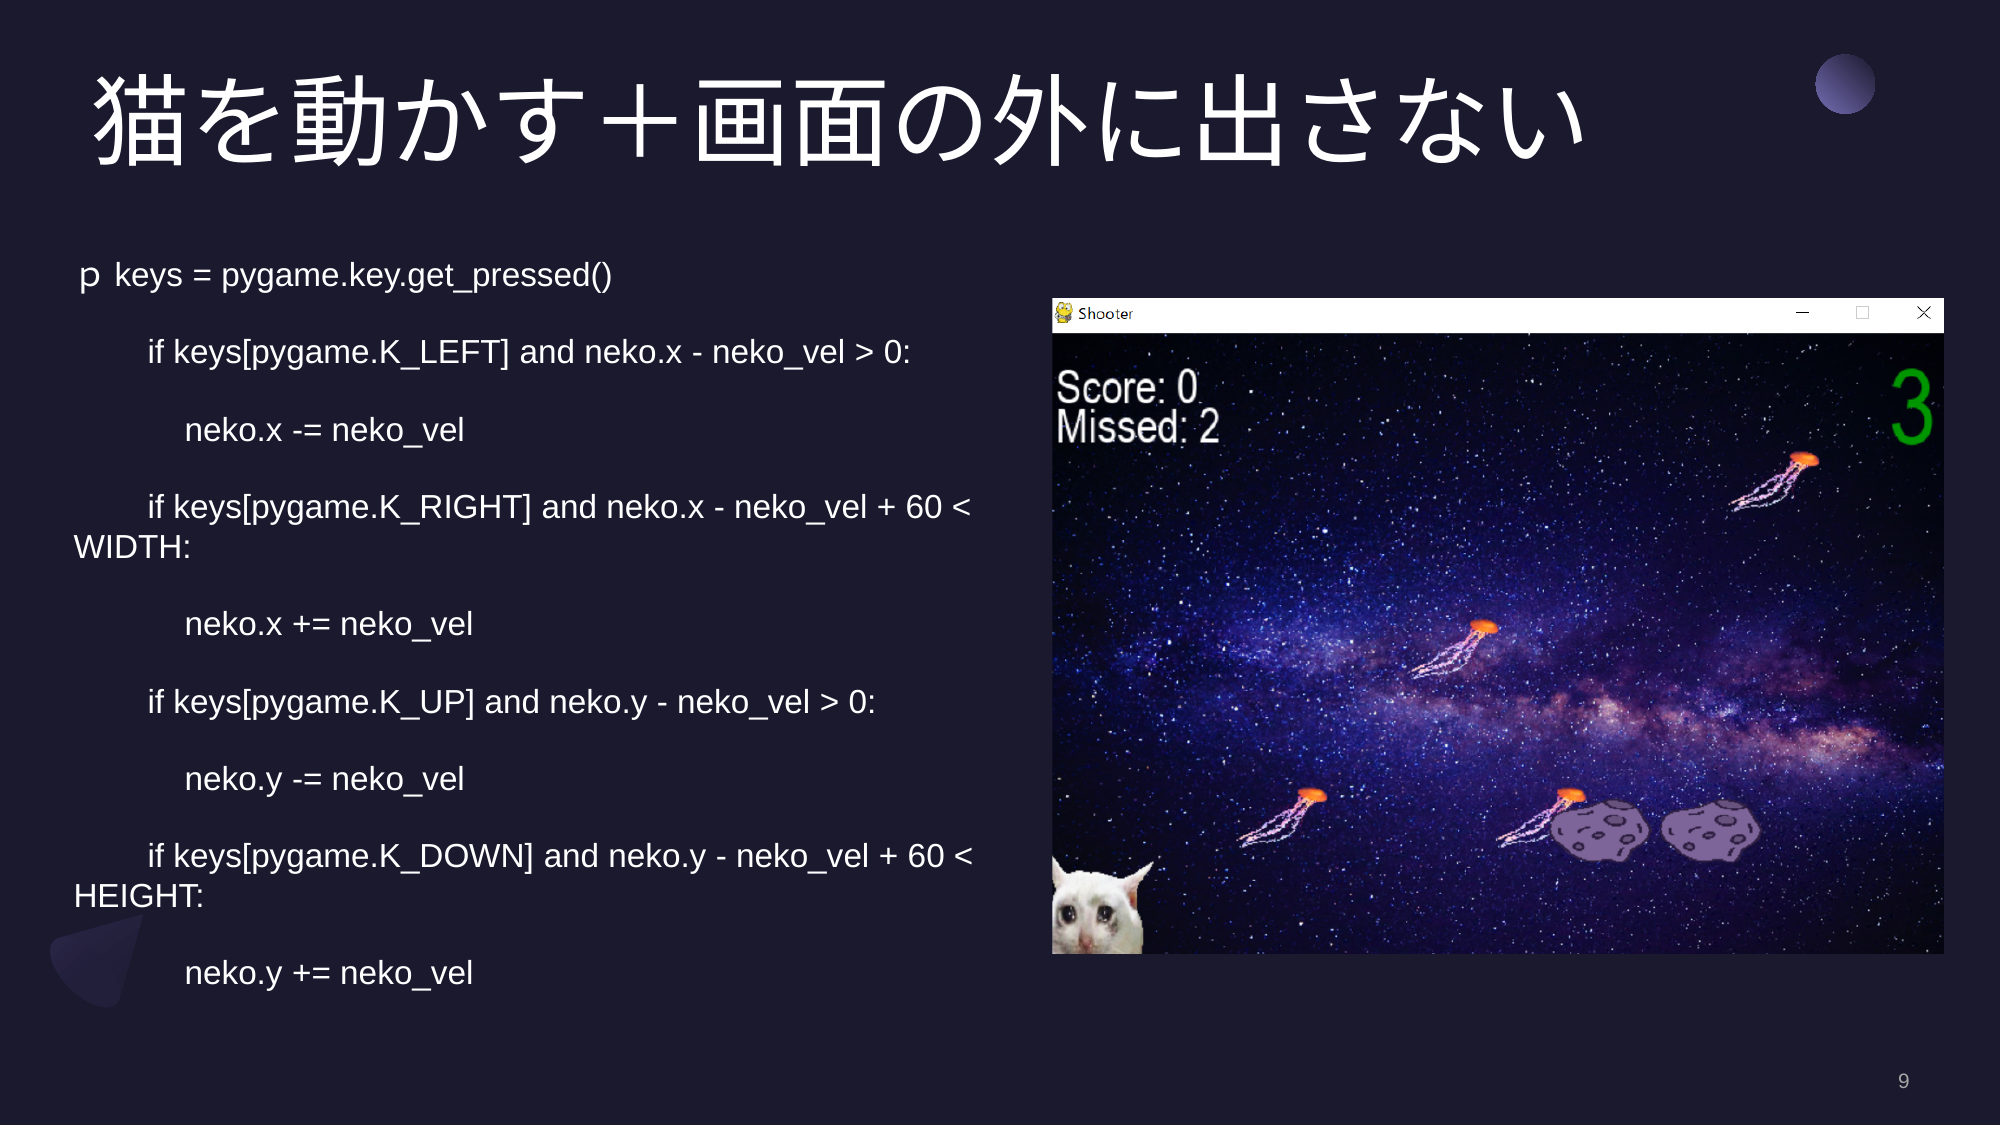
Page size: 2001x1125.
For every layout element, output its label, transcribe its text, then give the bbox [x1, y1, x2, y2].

slide_number ‹#› [1632, 1067, 1910, 1093]
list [1052, 298, 1945, 955]
title 猫を動かす＋画面の外に出さない [90, 58, 1910, 222]
list ｐkeys = pygame.key.get_pressed() if keys[pygame.K_LEFT] and neko.x - neko_vel > 0: neko.x -= neko_vel if keys[pygame.K_RIGHT] and neko.x - neko_vel + 60 < WIDTH: neko.x += neko_vel if keys[pygame.K_UP] and neko.y - neko_vel > 0: neko.y -= neko_vel if keys[pygame.K_DOWN] and neko.y - neko_vel + 60 < HEIGHT: neko.y += neko_vel [73, 253, 983, 1050]
